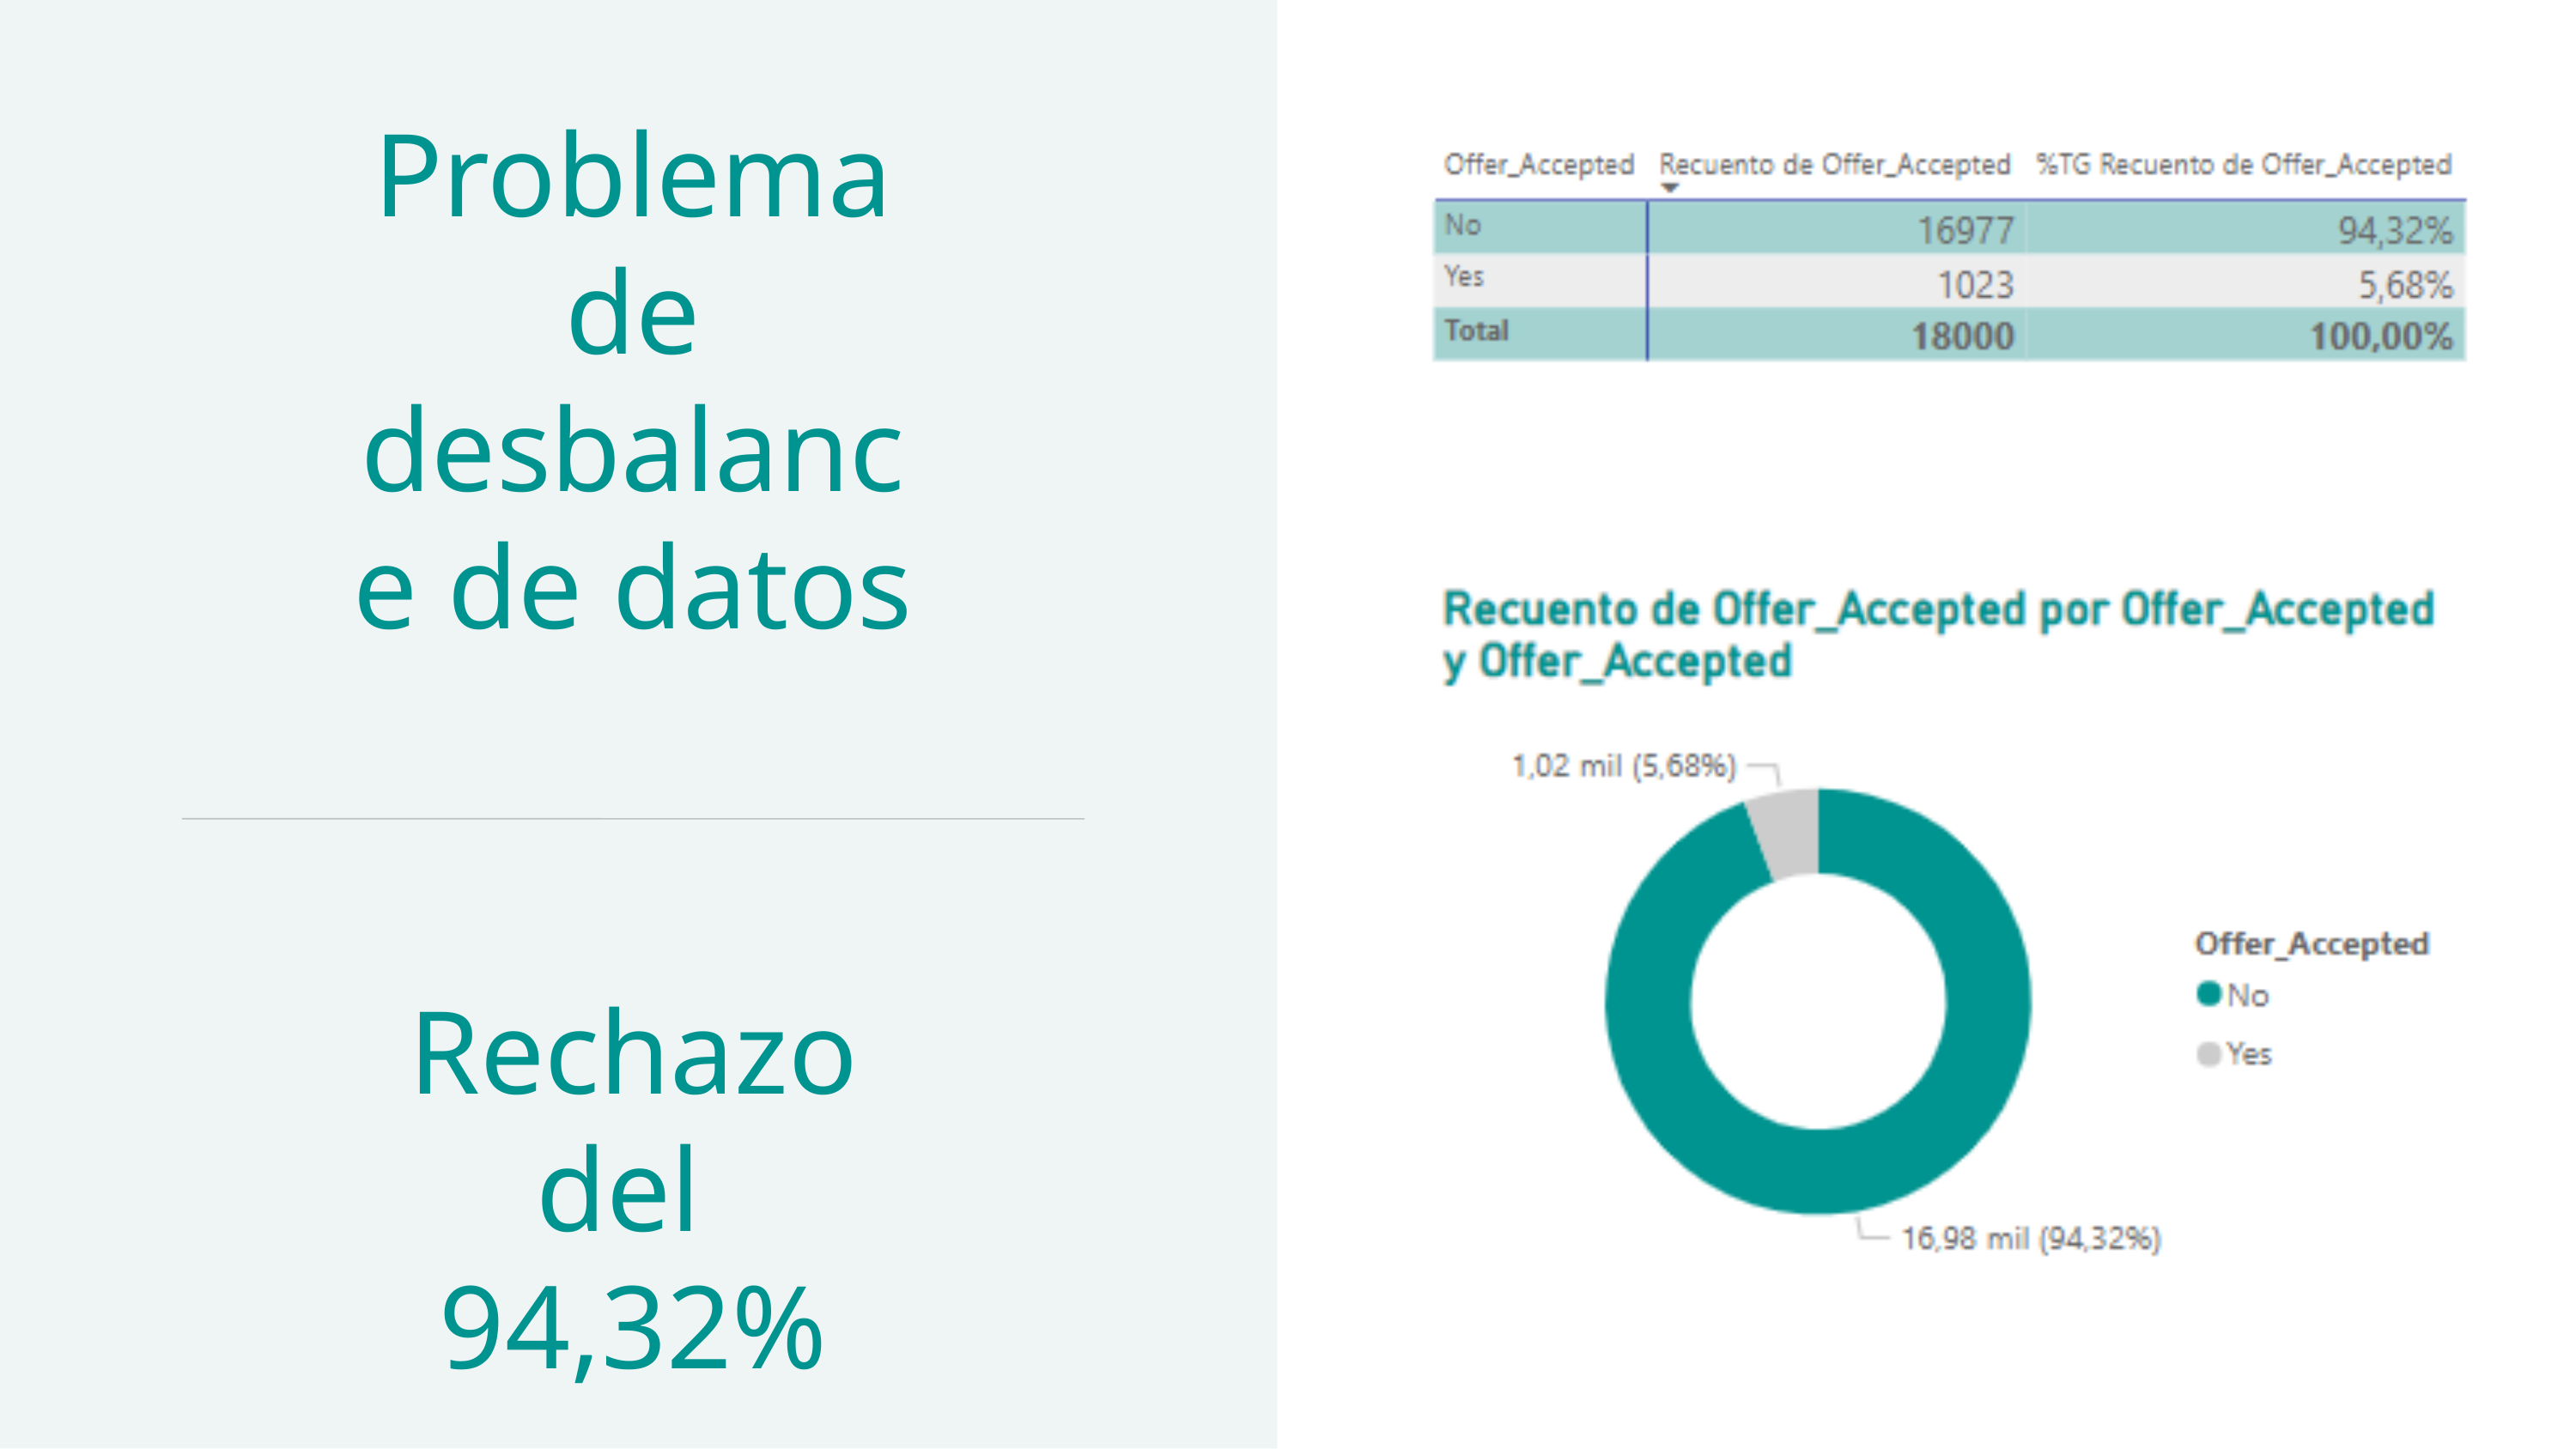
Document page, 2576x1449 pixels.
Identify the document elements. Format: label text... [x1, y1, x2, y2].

text_box Rechazo del 94,32% [315, 979, 951, 1391]
text_box [0, 0, 1278, 1449]
text_box Problema de desbalance de datos [343, 101, 923, 652]
picture [1418, 133, 2480, 384]
picture [1418, 577, 2480, 1315]
